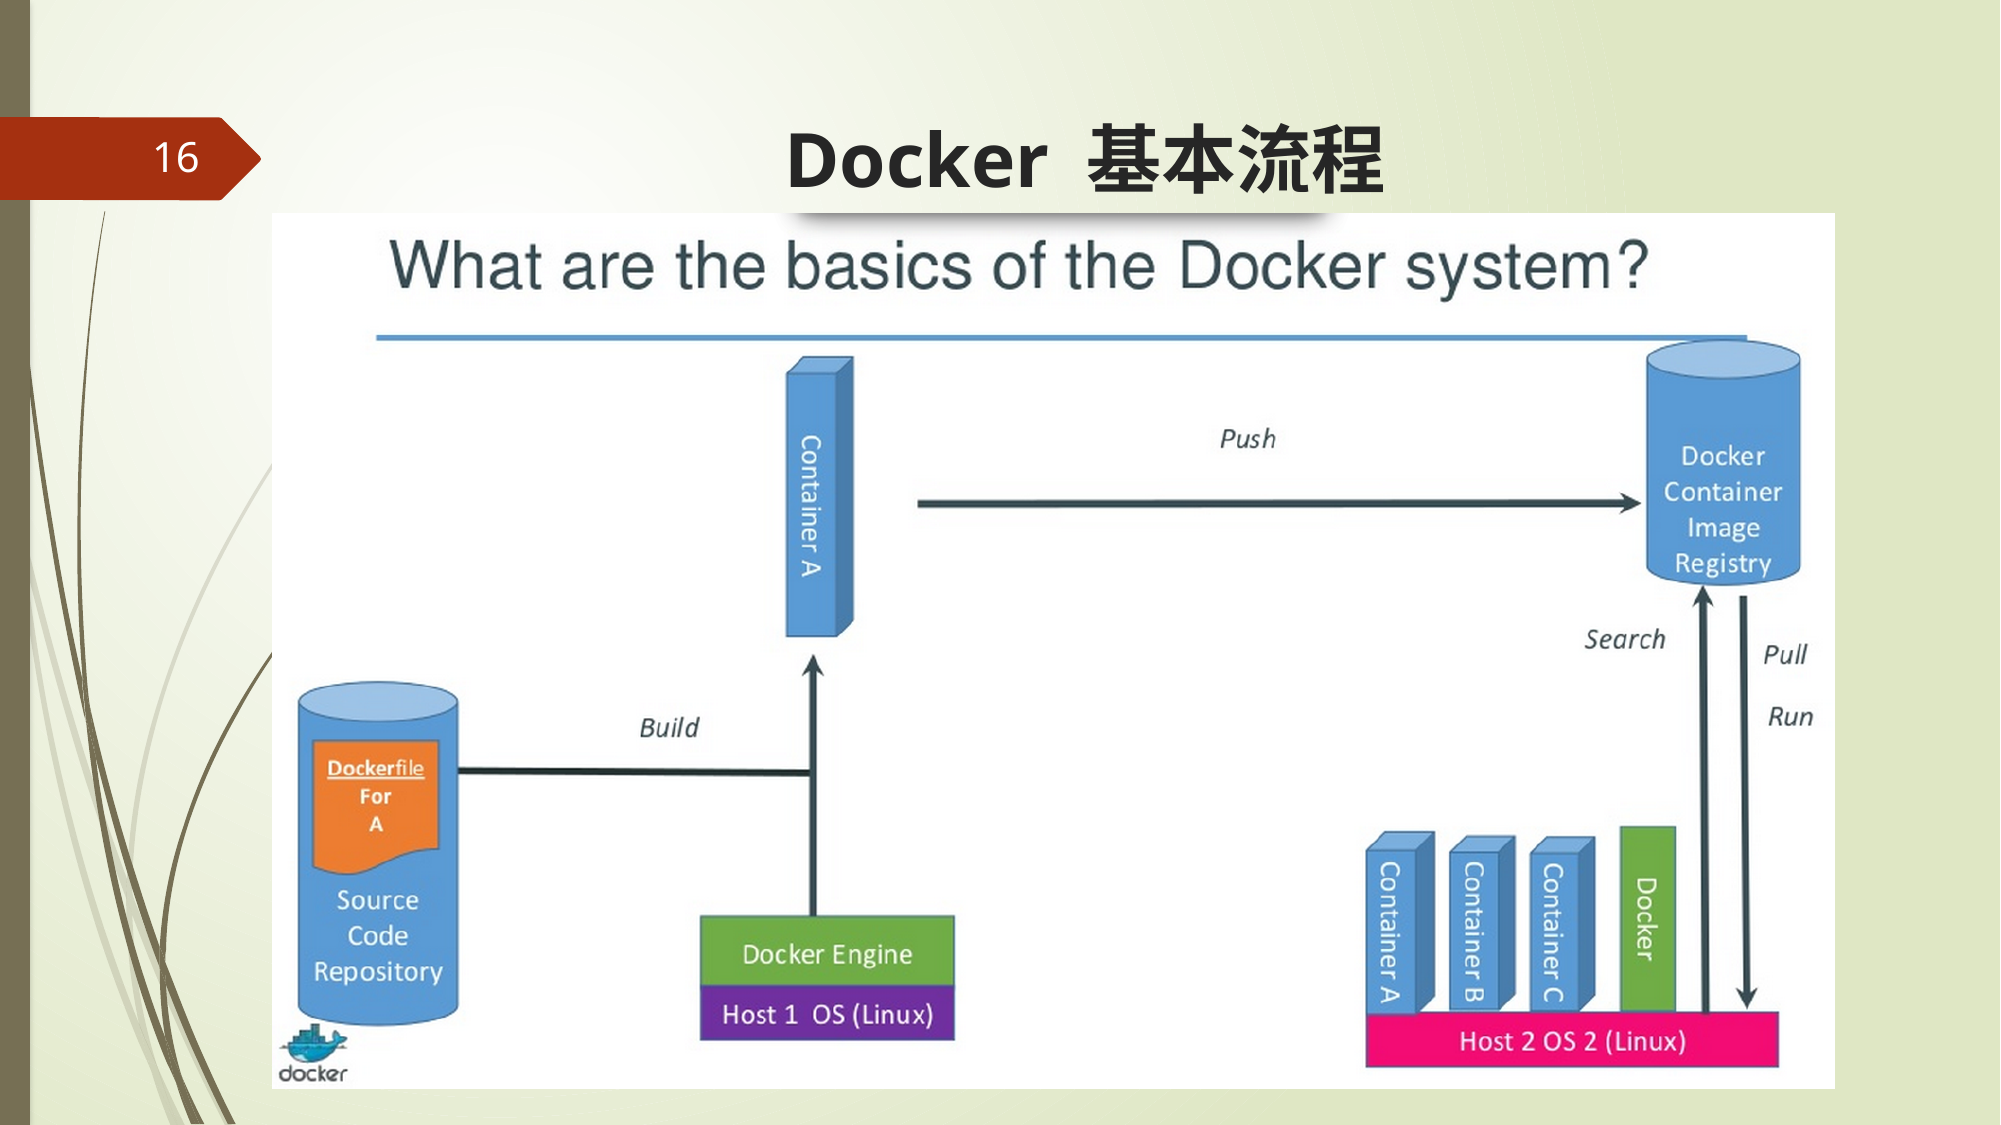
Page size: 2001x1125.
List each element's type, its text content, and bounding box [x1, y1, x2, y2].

picture [272, 213, 1835, 1090]
slide_number 16 [87, 129, 216, 190]
title Docker 基本流程 [354, 104, 1817, 213]
